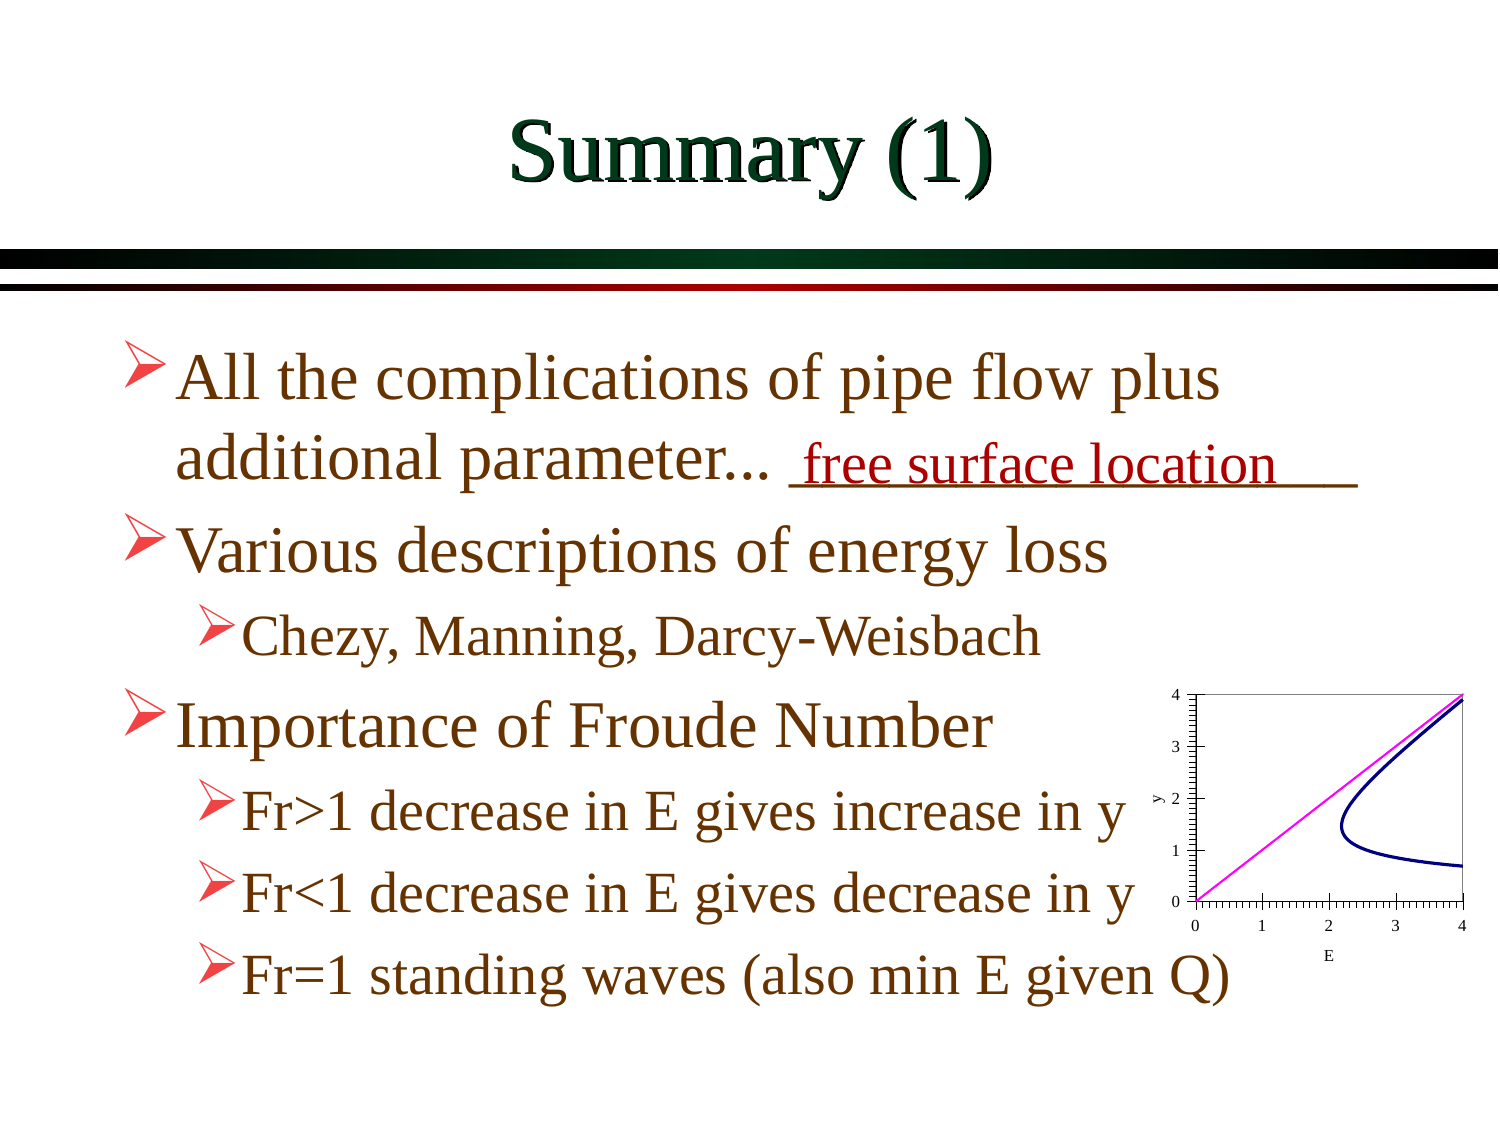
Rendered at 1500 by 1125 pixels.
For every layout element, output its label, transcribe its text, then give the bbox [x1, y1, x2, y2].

chart [1132, 630, 1492, 977]
title Summary (1) [112, 49, 1388, 238]
text_box free surface location [787, 418, 1294, 503]
list All the complications of pipe flow plus additional parameter... _________________ Various descriptions of energy loss Chezy, Manning, Darcy-Weisbach Importance of Froude Number Fr>1 decrease in E gives increase in y Fr<1 decrease in E gives decrease in y Fr=1 standing waves (also min E given Q) [103, 324, 1451, 1125]
